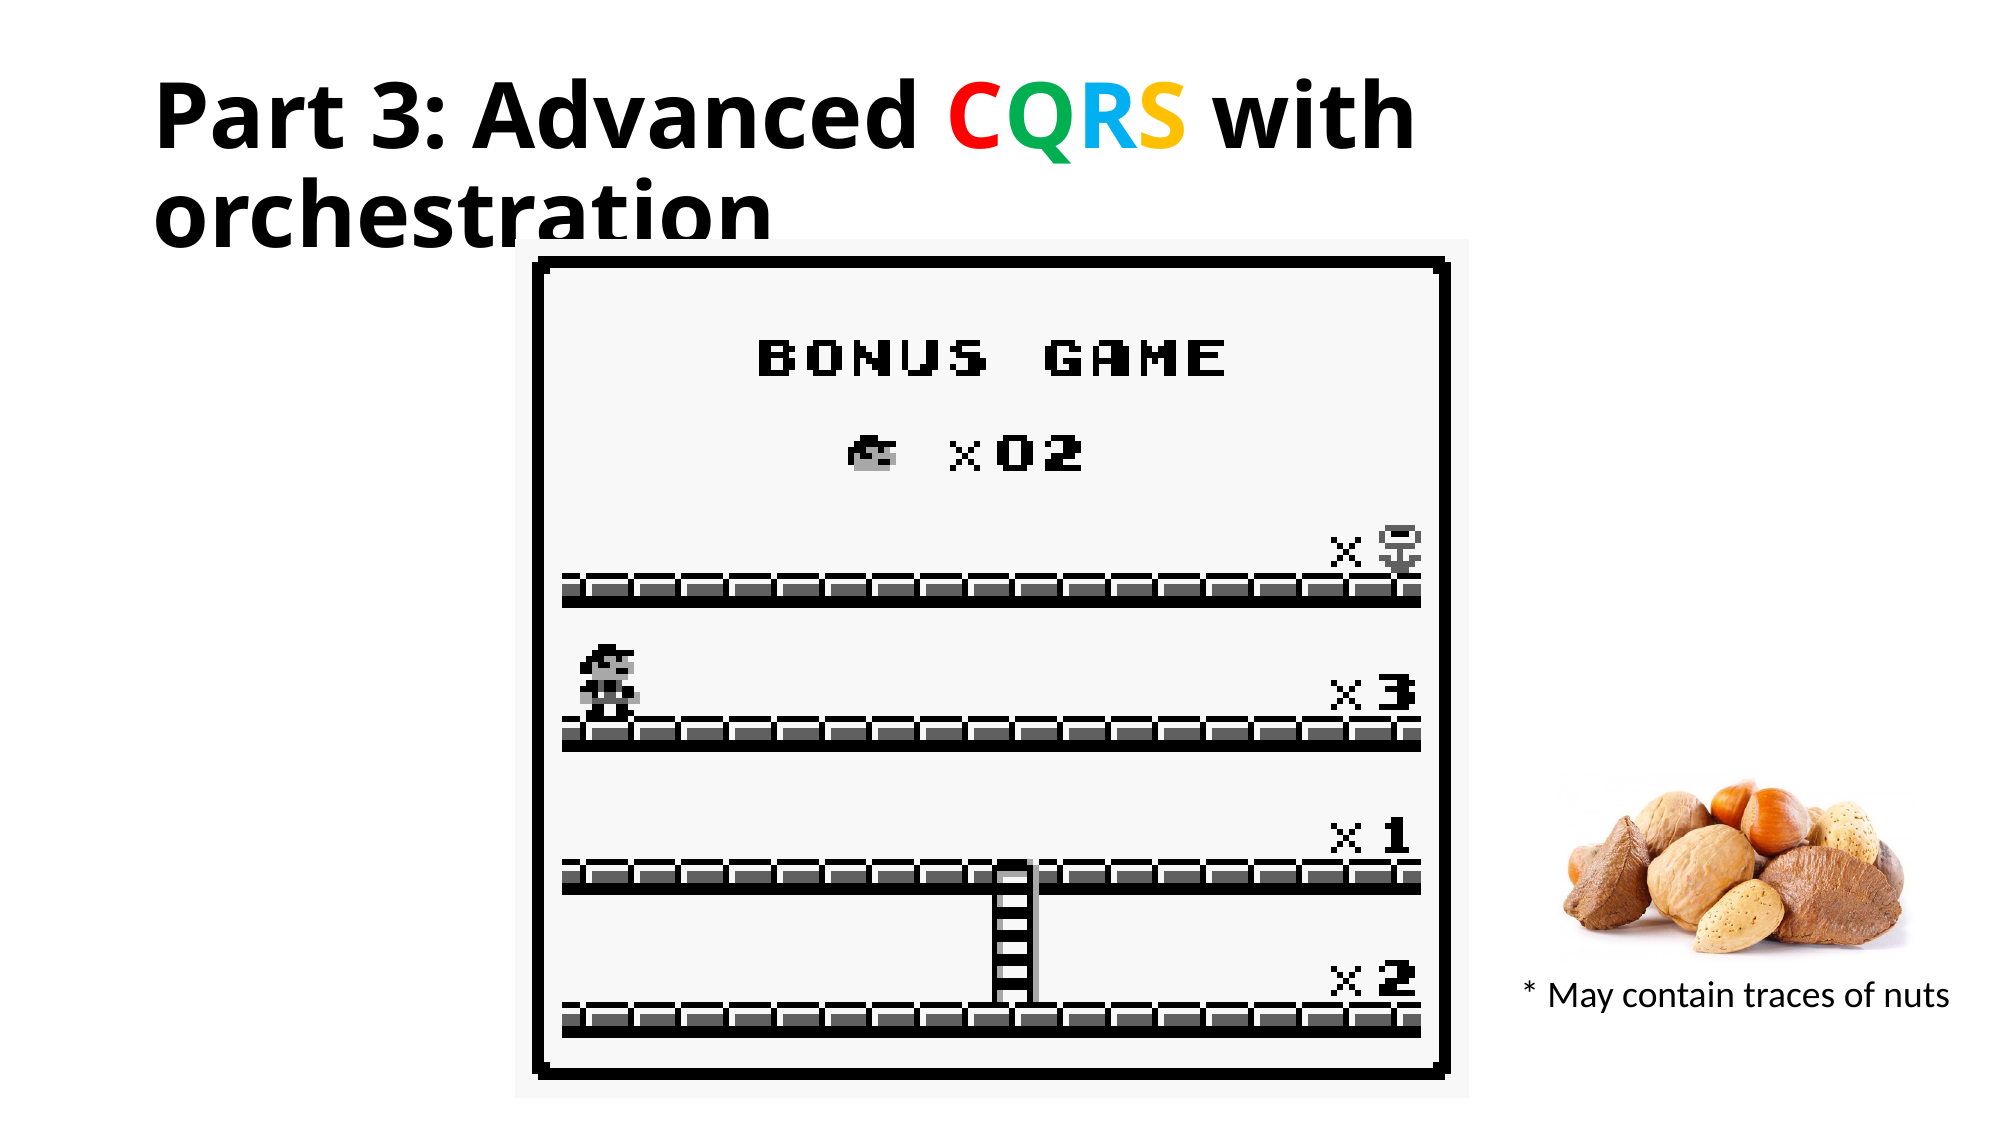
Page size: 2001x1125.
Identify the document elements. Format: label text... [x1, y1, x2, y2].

text_box * May contain traces of nuts [1505, 962, 1966, 1023]
title Part 3: Advanced CQRS with orchestration [137, 59, 1863, 278]
picture [1556, 773, 1916, 963]
picture [515, 239, 1469, 1098]
